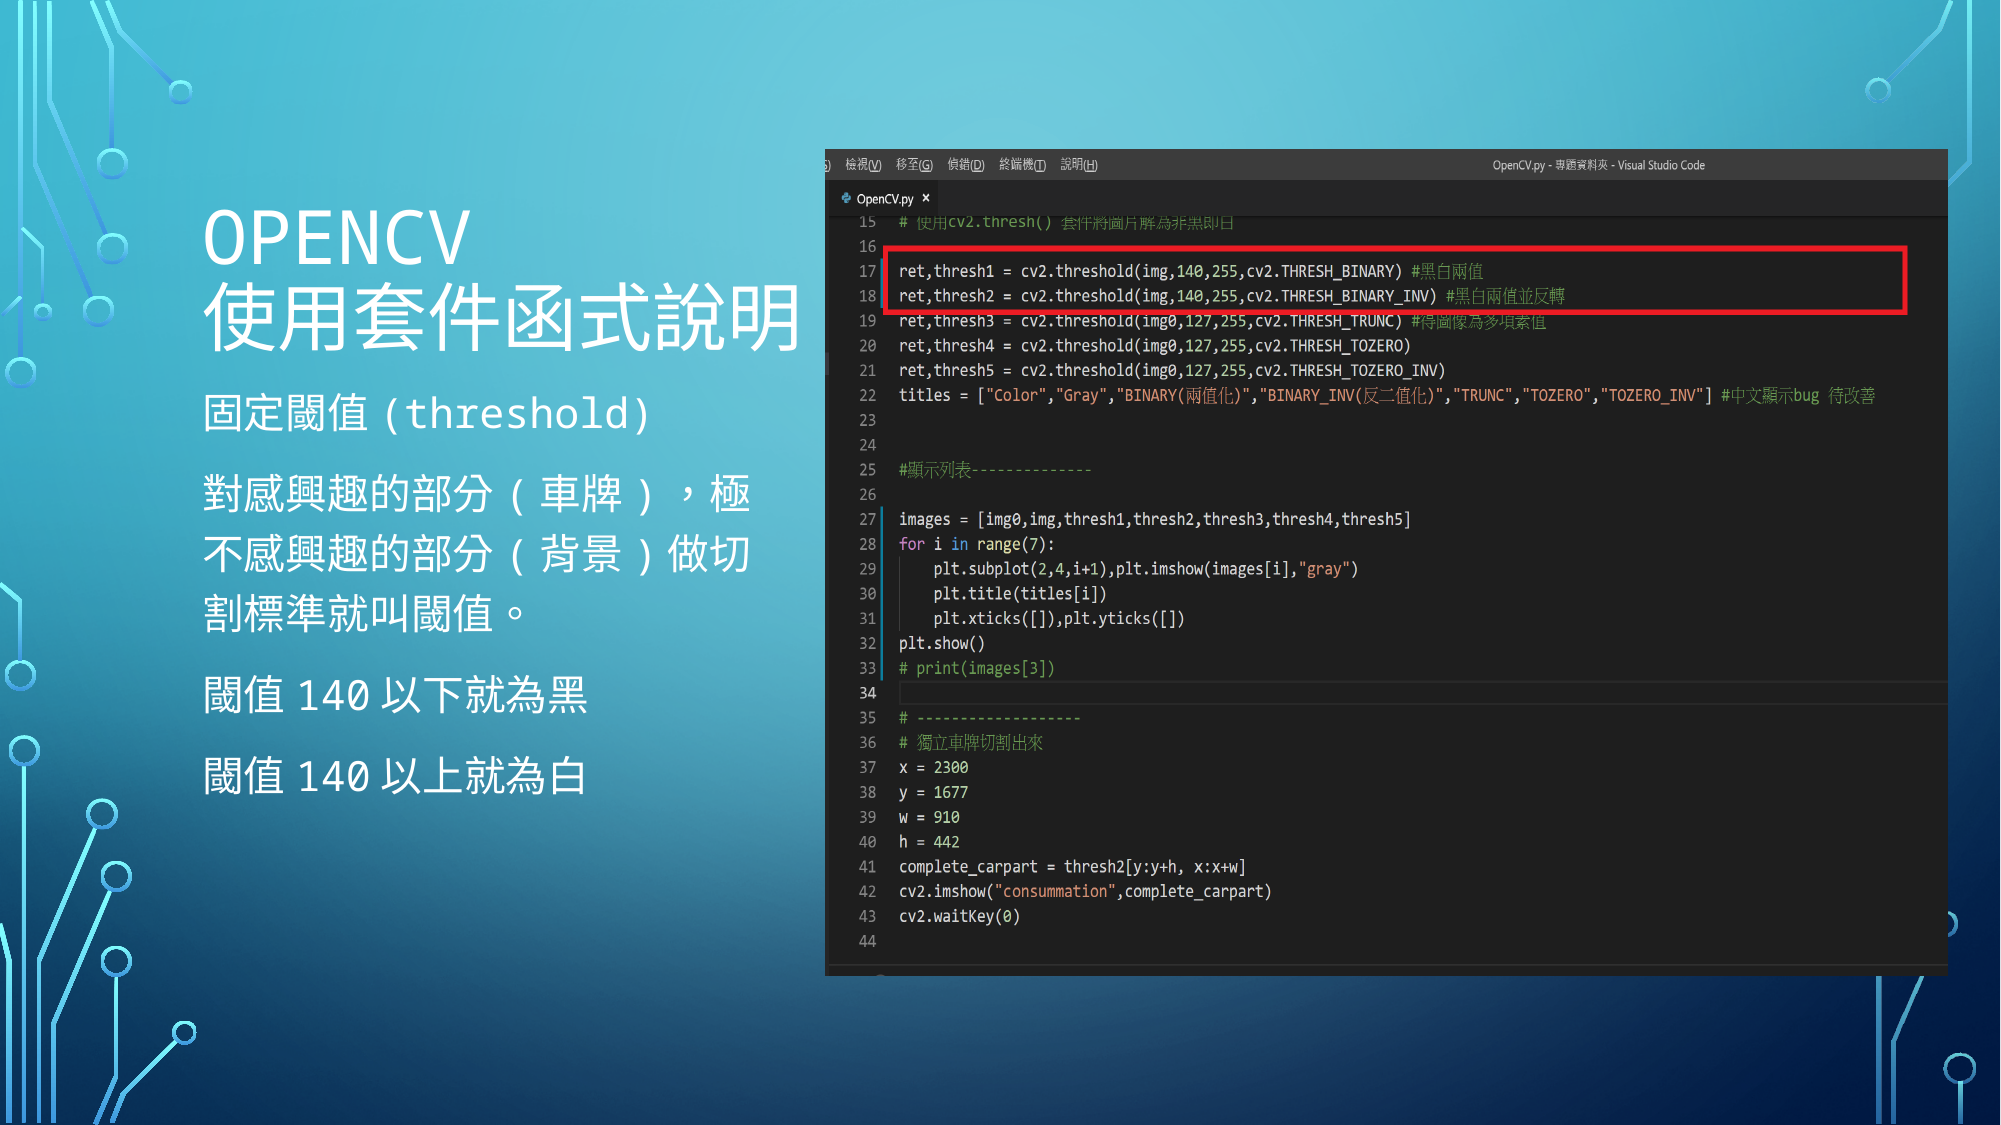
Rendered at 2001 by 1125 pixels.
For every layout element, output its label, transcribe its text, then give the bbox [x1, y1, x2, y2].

picture [825, 148, 1948, 977]
list 固定閾值(threshold) 對感興趣的部分(車牌)，極不感興趣的部分(背景)做切割標準就叫閾值。 閾值140以下就為黑 閾值140以上就為白 [187, 369, 808, 950]
title Opencv 使用套件函式說明 [187, 99, 1161, 369]
